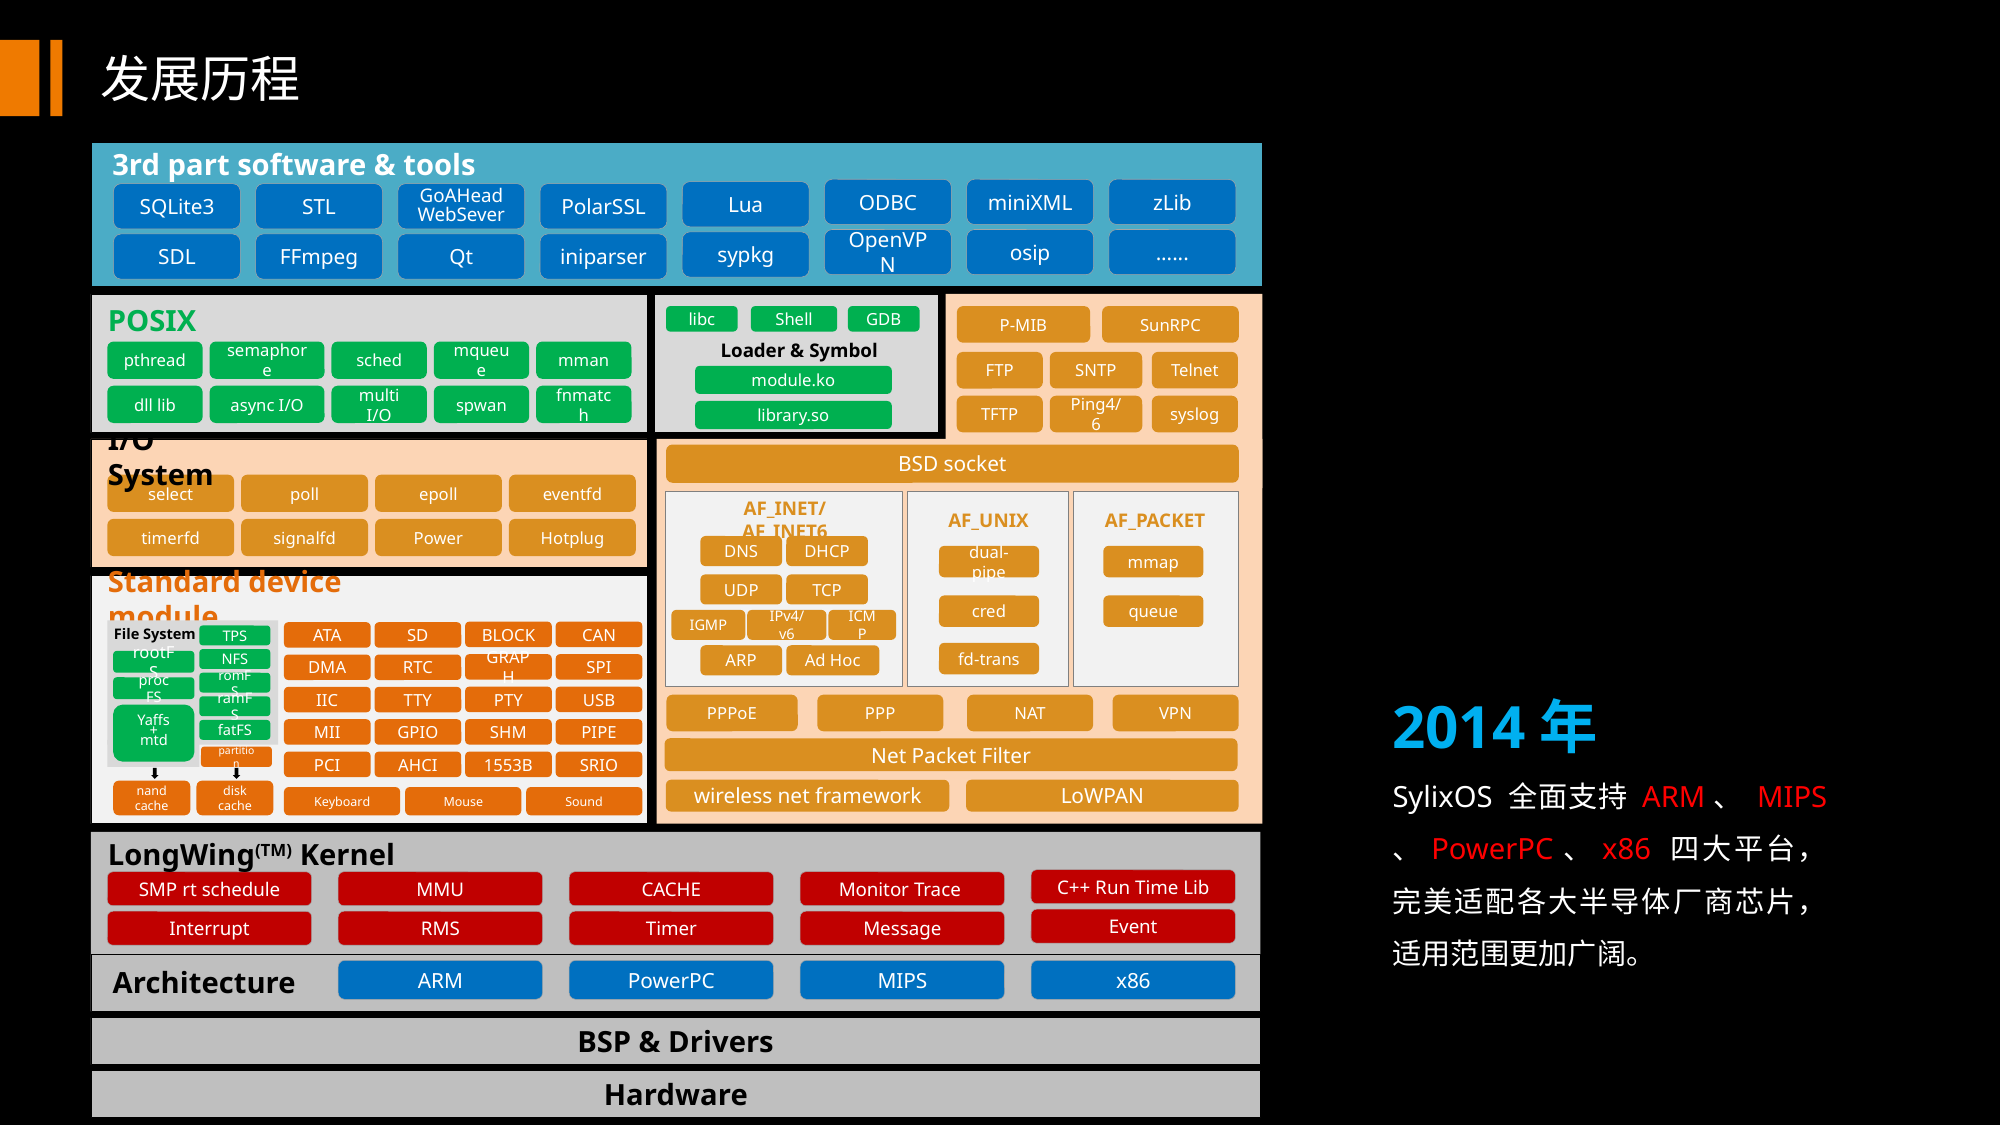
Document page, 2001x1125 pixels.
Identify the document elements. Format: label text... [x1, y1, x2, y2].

text_box Keyboard [281, 784, 403, 818]
text_box TTY [373, 684, 464, 715]
text_box Qt [395, 231, 527, 282]
text_box C++ Run Time Lib [1028, 867, 1238, 906]
text_box PCI [281, 749, 373, 780]
text_box PIPE [553, 717, 645, 747]
text_box Hardware [89, 1068, 1263, 1120]
text_box sched [329, 339, 429, 381]
text_box RMS [336, 909, 545, 948]
text_box nand cache [111, 778, 193, 818]
text_box sypkg [680, 229, 812, 280]
text_box BLOCK [463, 619, 554, 650]
text_box File System [95, 619, 105, 647]
text_box IIC [283, 684, 373, 715]
text_box mqueue [431, 339, 532, 381]
text_box STL [253, 181, 385, 231]
text_box OpenVPN [822, 227, 954, 277]
text_box select [105, 482, 237, 515]
text_box Sound [524, 784, 645, 818]
text_box multi I/O [329, 383, 429, 426]
text_box SHM [463, 717, 554, 747]
text_box Monitor Trace [797, 869, 1007, 908]
text_box dll lib [105, 383, 205, 426]
text_box CACHE [567, 869, 776, 908]
text_box FFmpeg [253, 231, 385, 282]
text_box osip [964, 227, 1096, 277]
text_box [89, 830, 1262, 953]
text_box miniXML [964, 177, 1096, 227]
text_box RTC [373, 652, 464, 683]
text_box SQLite3 [111, 189, 243, 231]
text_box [90, 954, 1261, 1012]
text_box Standard device module [91, 572, 433, 624]
text_box pthread [105, 346, 205, 381]
text_box 2014年 SylixOS 全面支持 ARM、 MIPS 、PowerPC、x86 四大平台，完美适配各大半导体厂商芯片，适用范围更加广阔。 [1377, 648, 1842, 978]
text_box Interrupt [105, 909, 314, 948]
text_box [89, 140, 1265, 288]
text_box Event [1028, 907, 1238, 946]
text_box eventfd [506, 472, 639, 515]
text_box spwan [431, 383, 532, 426]
text_box SDL [111, 231, 243, 282]
text_box mman [534, 339, 634, 381]
text_box [89, 574, 649, 826]
text_box 3rd part software & tools [95, 138, 506, 189]
text_box ...... [1106, 227, 1238, 277]
text_box semaphore [207, 339, 327, 381]
text_box SD [373, 620, 464, 650]
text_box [0, 39, 317, 117]
text_box Lua [680, 179, 812, 229]
text_box PTY [463, 684, 554, 715]
text_box async I/O [207, 383, 327, 426]
text_box Power [372, 516, 505, 559]
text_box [107, 620, 279, 768]
text_box Hotplug [506, 516, 639, 559]
text_box epoll [372, 472, 505, 515]
text_box disk cache [194, 778, 276, 818]
text_box PolarSSL [537, 181, 670, 231]
text_box ODBC [822, 177, 954, 227]
text_box MII [283, 717, 373, 747]
text_box poll [239, 472, 371, 515]
text_box GRAPH [463, 652, 554, 682]
text_box Timer [567, 909, 776, 948]
text_box I/O System [91, 435, 271, 482]
text_box Mouse [403, 784, 524, 818]
text_box GPIO [373, 717, 464, 747]
text_box GoAHead WebSever [395, 181, 527, 231]
text_box BSP & Drivers [89, 1020, 1262, 1067]
text_box 1553B [463, 749, 554, 780]
text_box SMP rt schedule [105, 880, 314, 908]
text_box [89, 292, 649, 435]
text_box zLib [1106, 177, 1238, 227]
text_box ATA [282, 620, 373, 650]
text_box SPI [553, 652, 645, 682]
text_box fnmatch [534, 383, 634, 426]
text_box POSIX [91, 294, 271, 346]
text_box [89, 437, 649, 569]
text_box iniparser [537, 231, 670, 282]
text_box LongWing(TM) Kernel [91, 828, 433, 880]
text_box SRIO [553, 749, 645, 780]
text_box Message [797, 909, 1007, 948]
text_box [656, 293, 1263, 824]
text_box DMA [283, 652, 373, 683]
text_box AHCI [373, 749, 464, 780]
text_box MMU [336, 869, 545, 908]
text_box USB [553, 684, 645, 715]
text_box CAN [553, 619, 645, 650]
text_box signalfd [239, 516, 371, 559]
text_box timerfd [105, 516, 237, 559]
